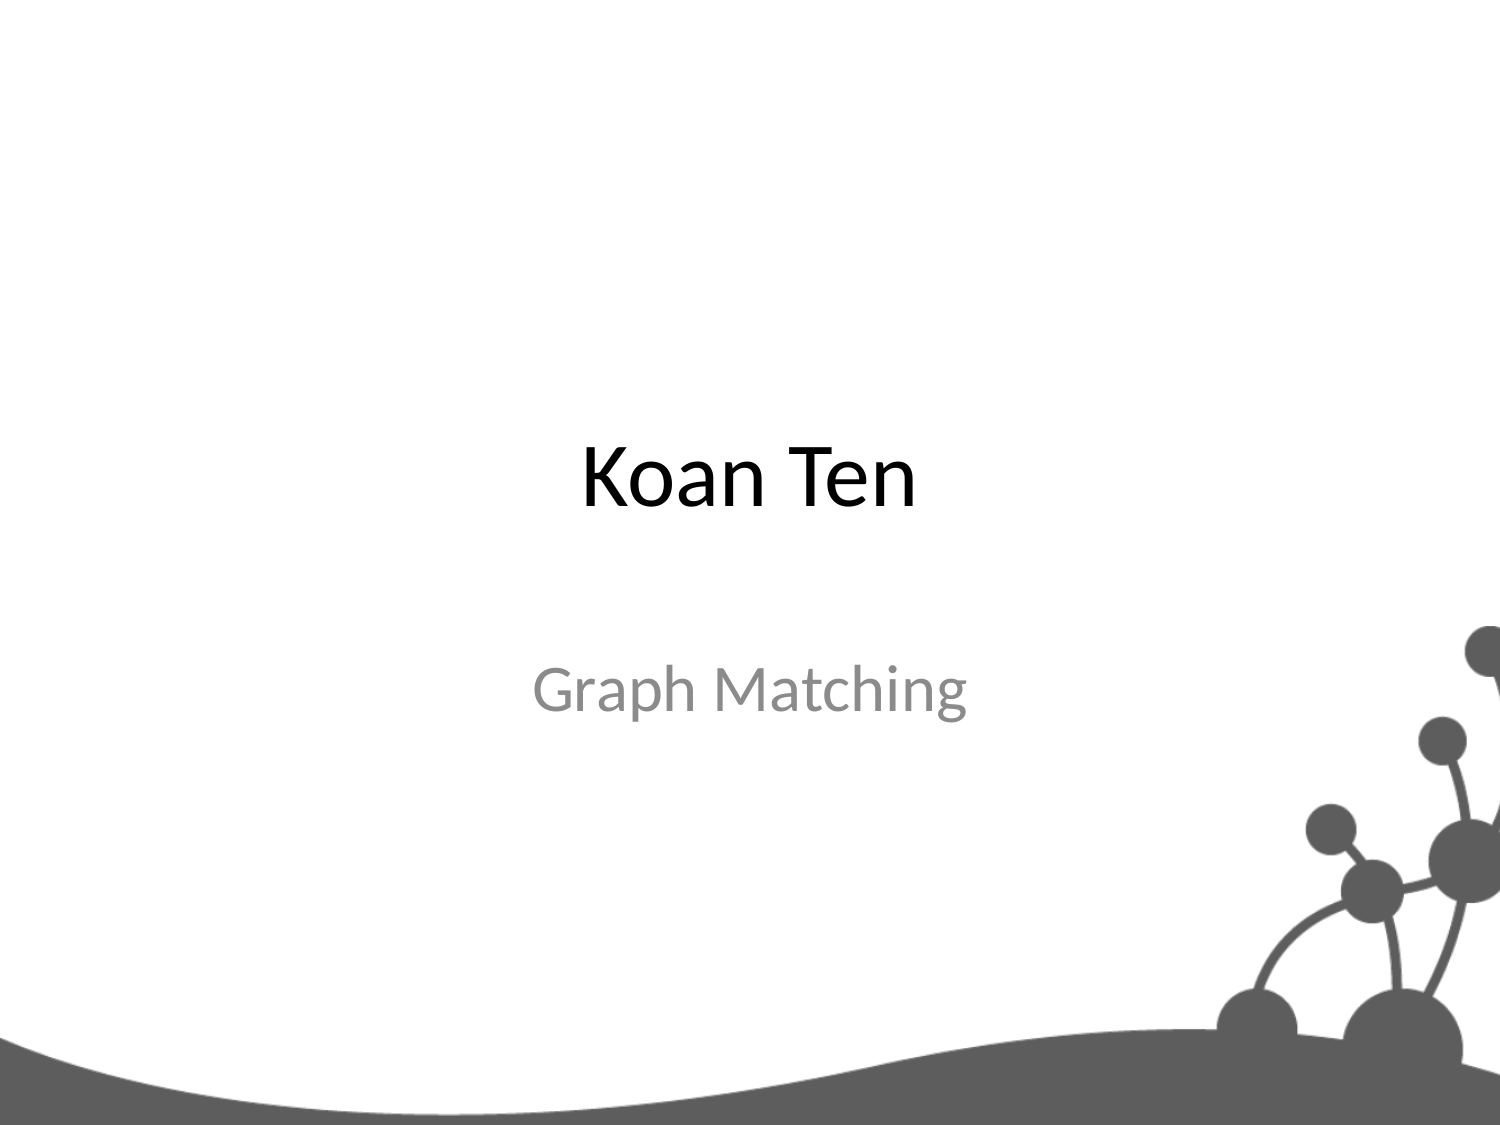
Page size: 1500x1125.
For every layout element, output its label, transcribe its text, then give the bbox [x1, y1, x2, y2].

title Koan Ten [112, 349, 1388, 591]
subtitle Graph Matching [225, 637, 1275, 925]
